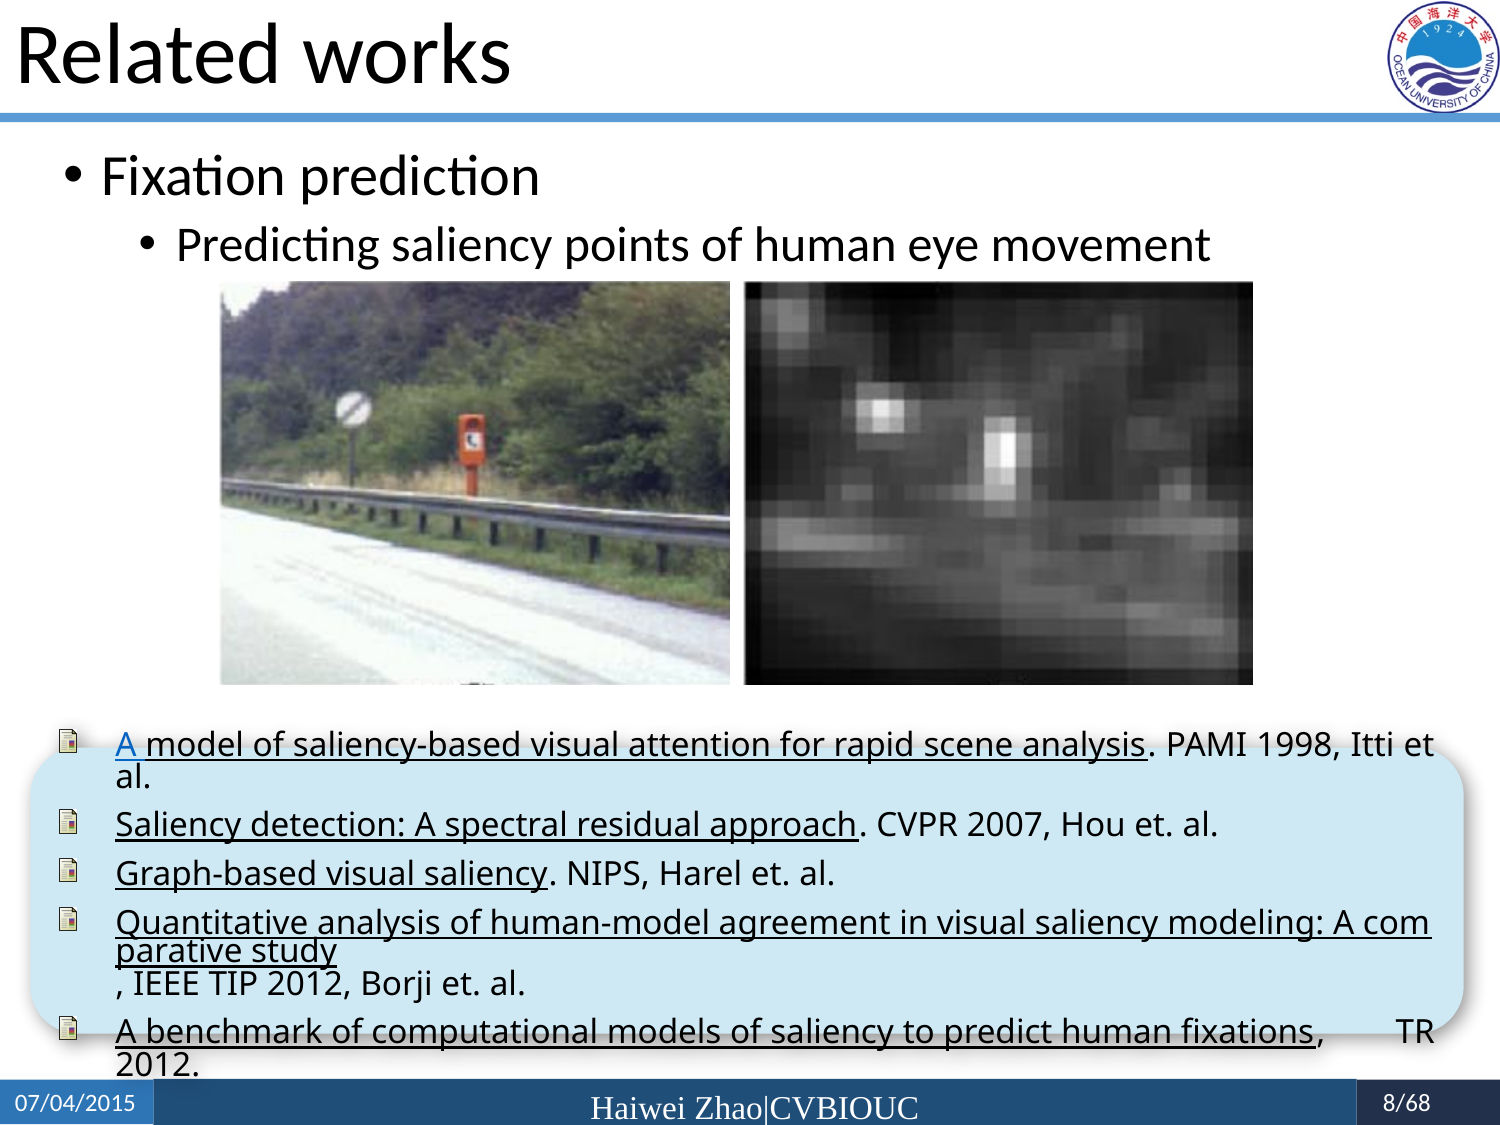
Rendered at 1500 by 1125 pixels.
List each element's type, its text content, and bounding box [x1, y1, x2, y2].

text_box A model of saliency-based visual attention for rapid scene analysis. PAMI 1998, Itti et al. Saliency detection: A spectral residual approach. CVPR 2007, Hou et. al. Graph-based visual saliency. NIPS, Harel et. al. Quantitative analysis of human-model agreement in visual saliency modeling: A comparative study, IEEE TIP 2012, Borji et. al. A benchmark of computational models of saliency to predict human fixations, TR 2012. [29, 746, 1465, 1035]
picture [59, 729, 83, 753]
picture [59, 809, 83, 834]
picture [59, 858, 83, 882]
picture [59, 907, 83, 931]
list Fixation prediction Predicting saliency points of human eye movement [48, 137, 1446, 747]
picture [59, 1016, 83, 1040]
picture [1387, 1, 1500, 112]
title Related works [0, 0, 1375, 110]
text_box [219, 281, 1253, 686]
